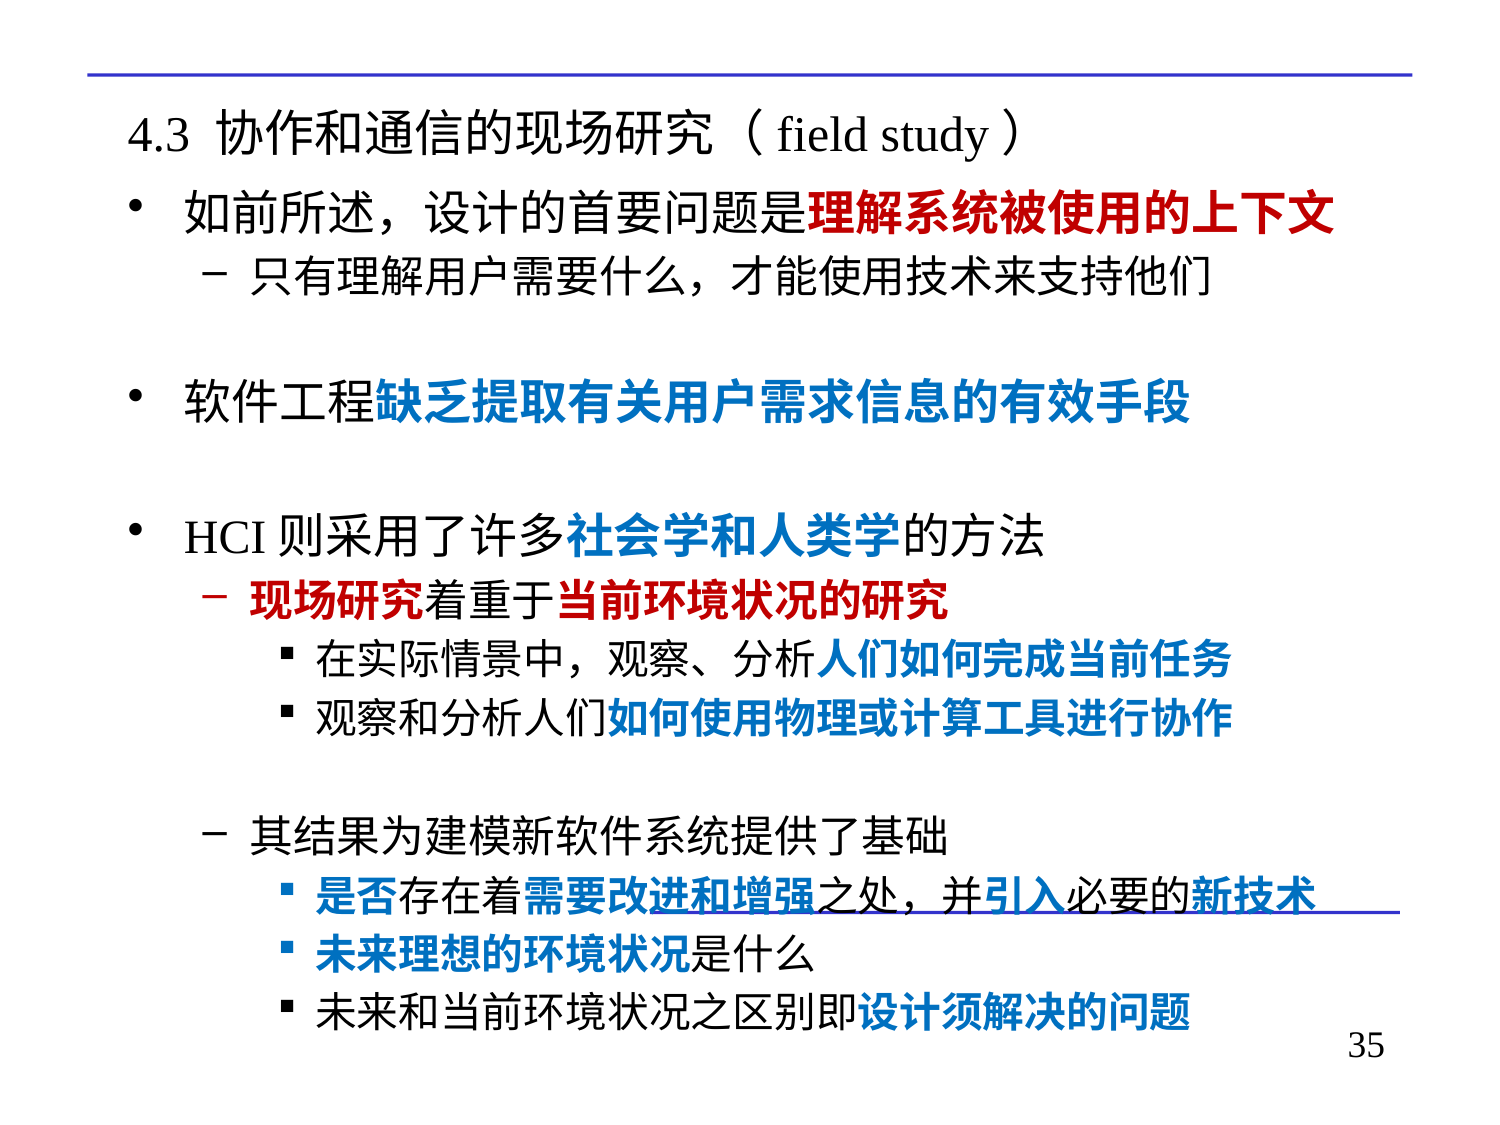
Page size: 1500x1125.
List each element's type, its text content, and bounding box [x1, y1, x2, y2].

slide_number 35 [1087, 1012, 1401, 1088]
title 4.3 协作和通信的现场研究（field study） [112, 87, 1388, 174]
list 如前所述，设计的首要问题是理解系统被使用的上下文 只有理解用户需要什么，才能使用技术来支持他们 软件工程缺乏提取有关用户需求信息的有效手段 HCI则采用了许多社会学和人类学的方法 现场研究着重于当前环境状况的研究 在实际情景中，观察、分析人们如何完成当前任务 观察和分析人们如何使用物理或计算工具进行协作 其结果为建模新软件系统提供了基础 是否存在着需要改进和增强之处，并引入必要的新技术 未来理想的环境状况是什么 未来和当前环境状况之区别即设计须解决的问题 [112, 174, 1388, 900]
